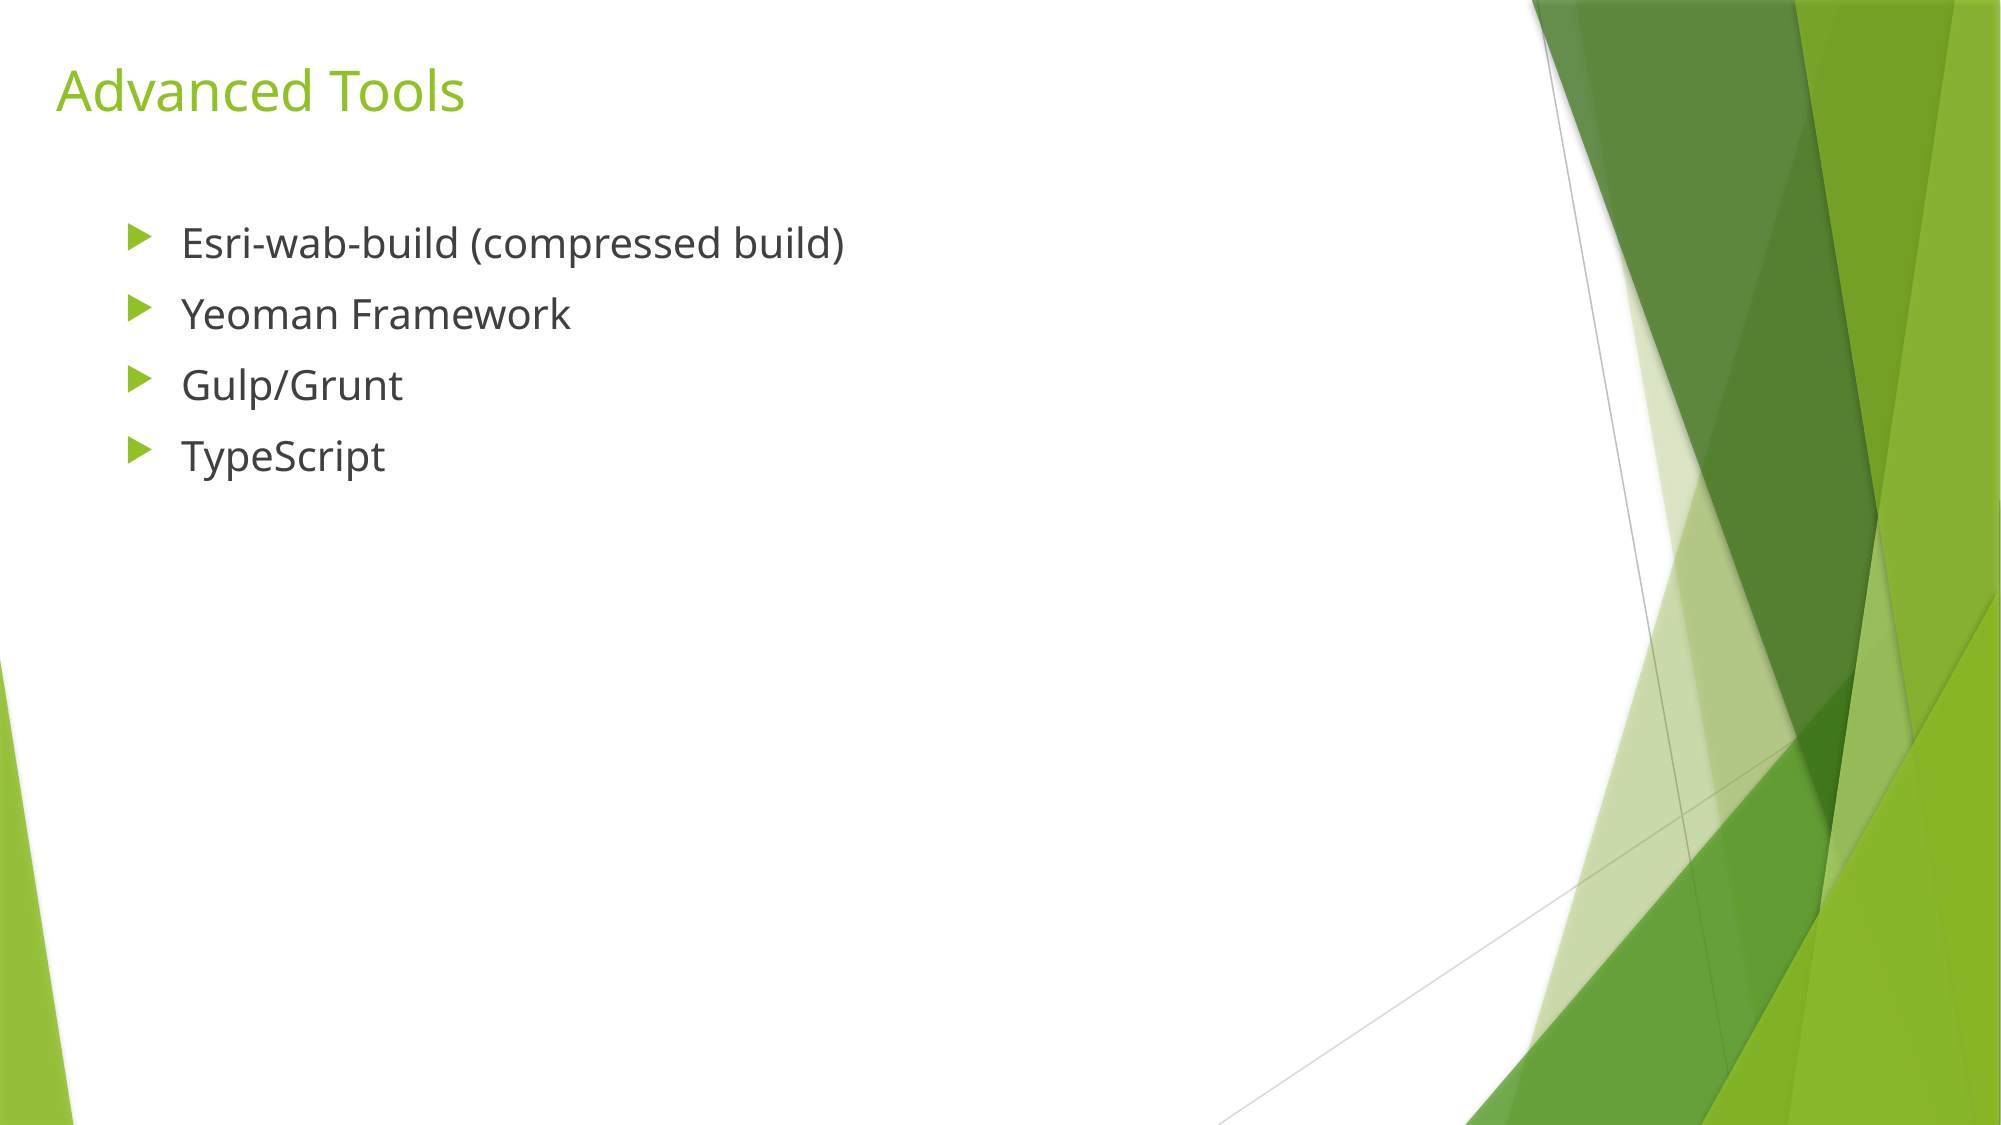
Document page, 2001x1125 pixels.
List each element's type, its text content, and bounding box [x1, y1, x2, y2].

list Esri-wab-build (compressed build) Yeoman Framework Gulp/Grunt TypeScript [109, 209, 1279, 499]
title Advanced Tools [41, 47, 1532, 196]
